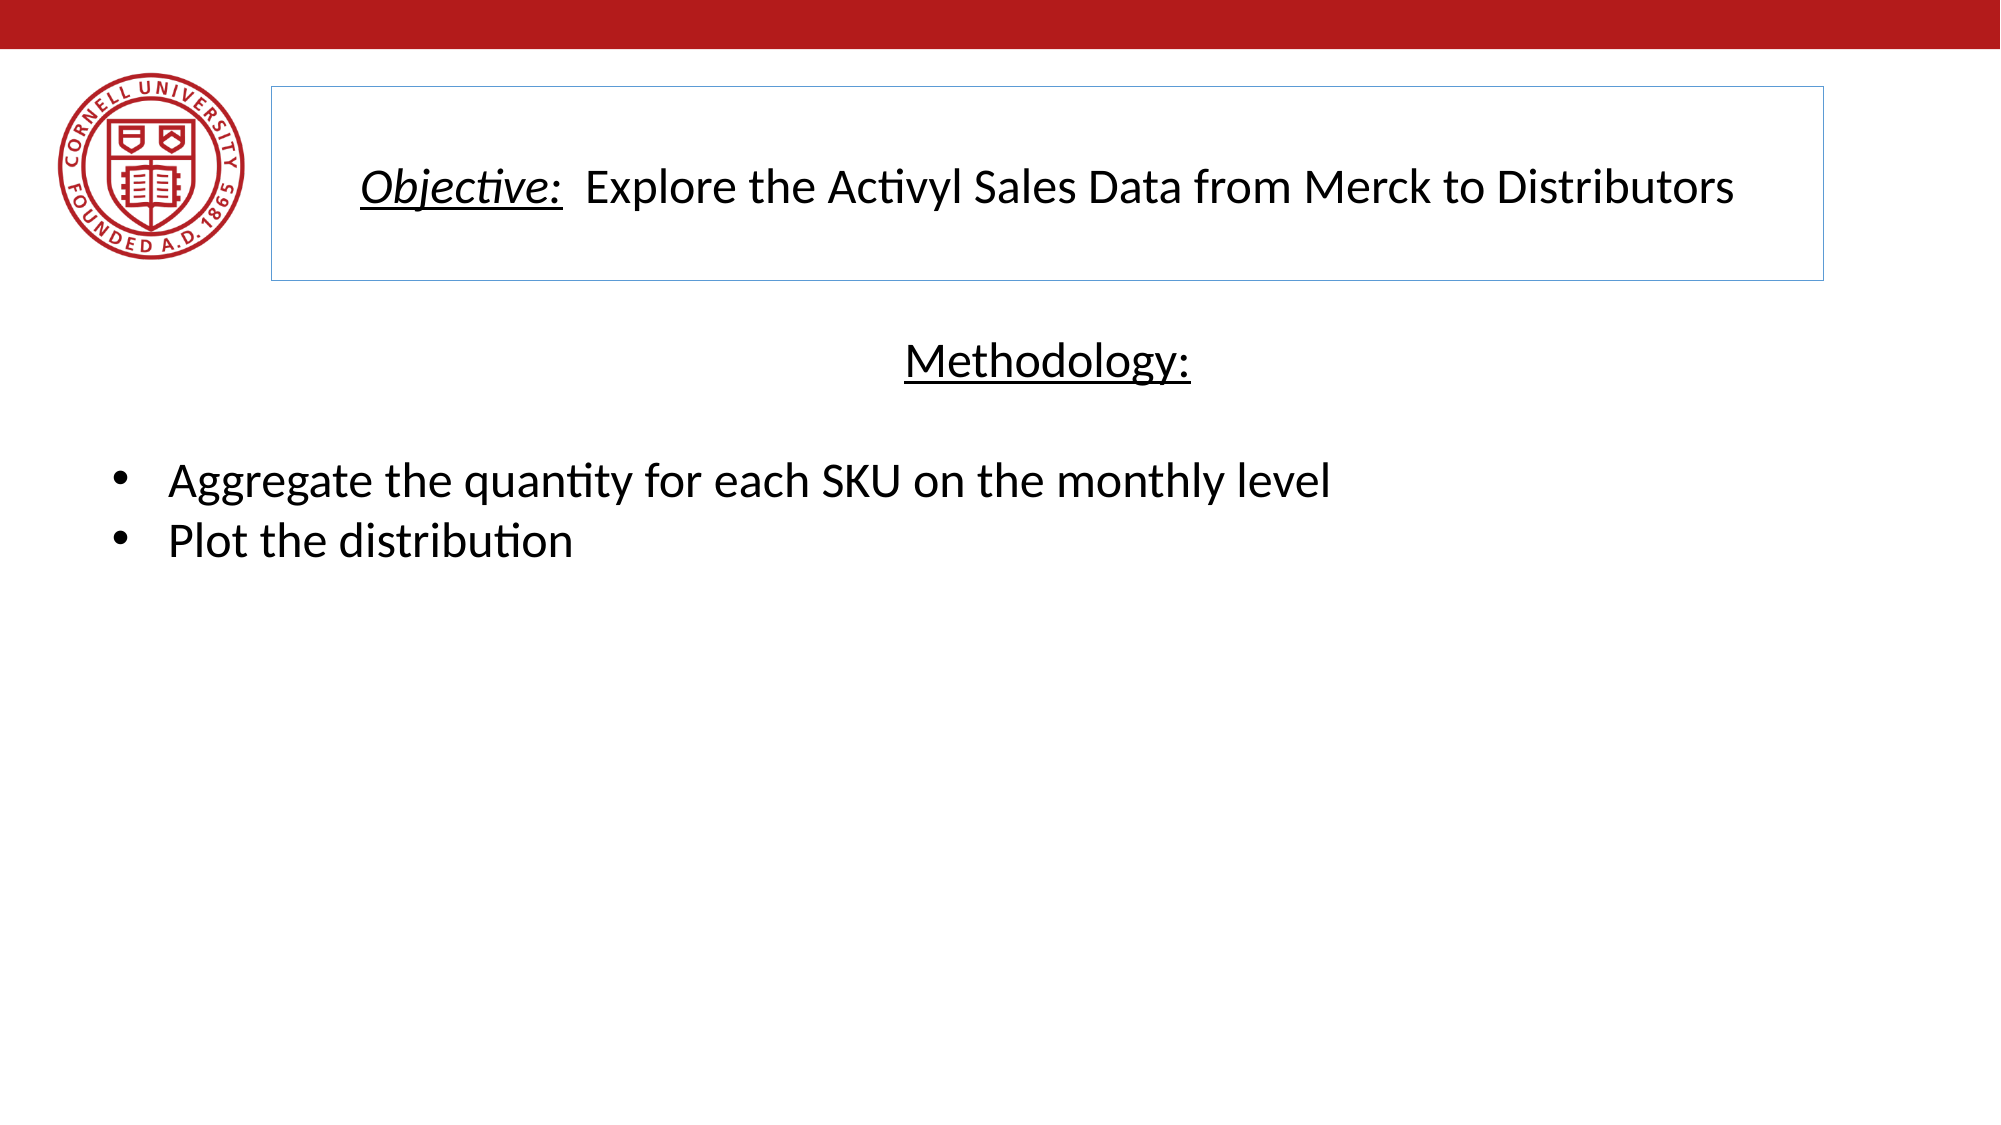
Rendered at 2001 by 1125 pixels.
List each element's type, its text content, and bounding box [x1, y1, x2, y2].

text_box Methodology: Aggregate the quantity for each SKU on the monthly level Plot the distribution [97, 320, 1998, 680]
text_box [0, 0, 2000, 50]
picture [49, 64, 272, 268]
text_box Objective: Explore the Activyl Sales Data from Merck to Distributors [271, 86, 1824, 281]
